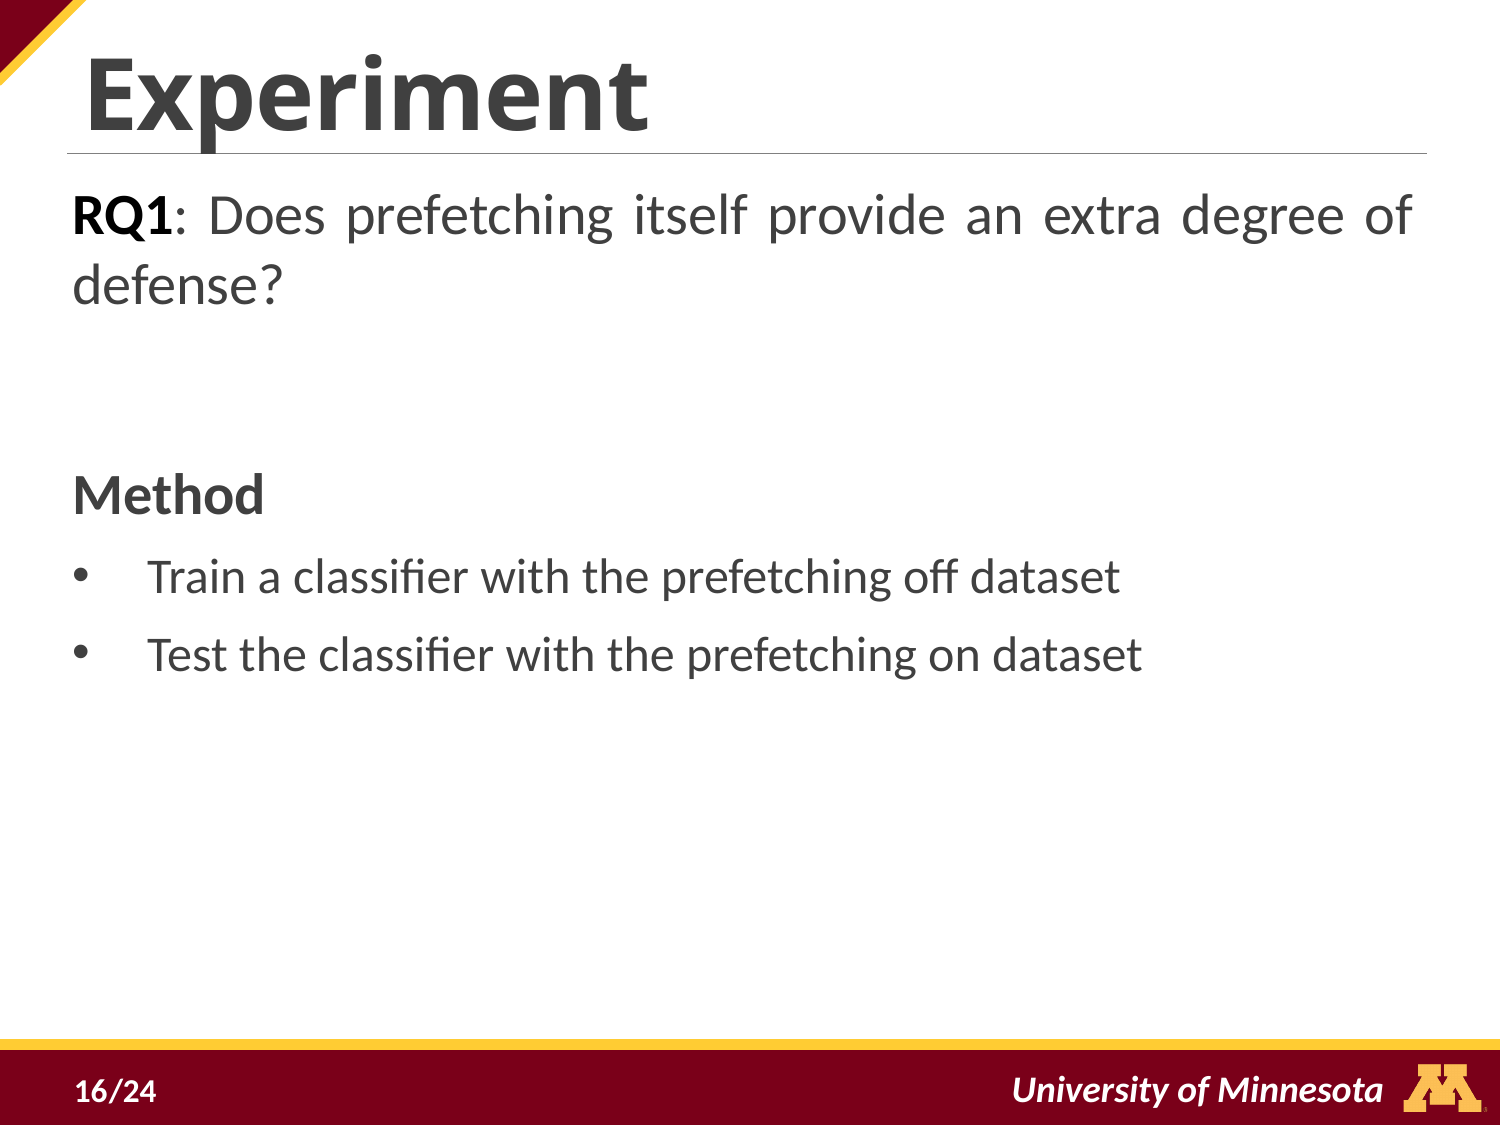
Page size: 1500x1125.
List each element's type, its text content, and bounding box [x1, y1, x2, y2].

text_box [428, 207, 460, 269]
slide_number 16 [0, 1059, 123, 1120]
text_box Experiment [67, 38, 1500, 159]
text_box RQ1: Does prefetching itself provide an extra degree of defense? Method Train a classifier with the prefetching off dataset Test the classifier with the prefetching on dataset [57, 168, 1429, 689]
